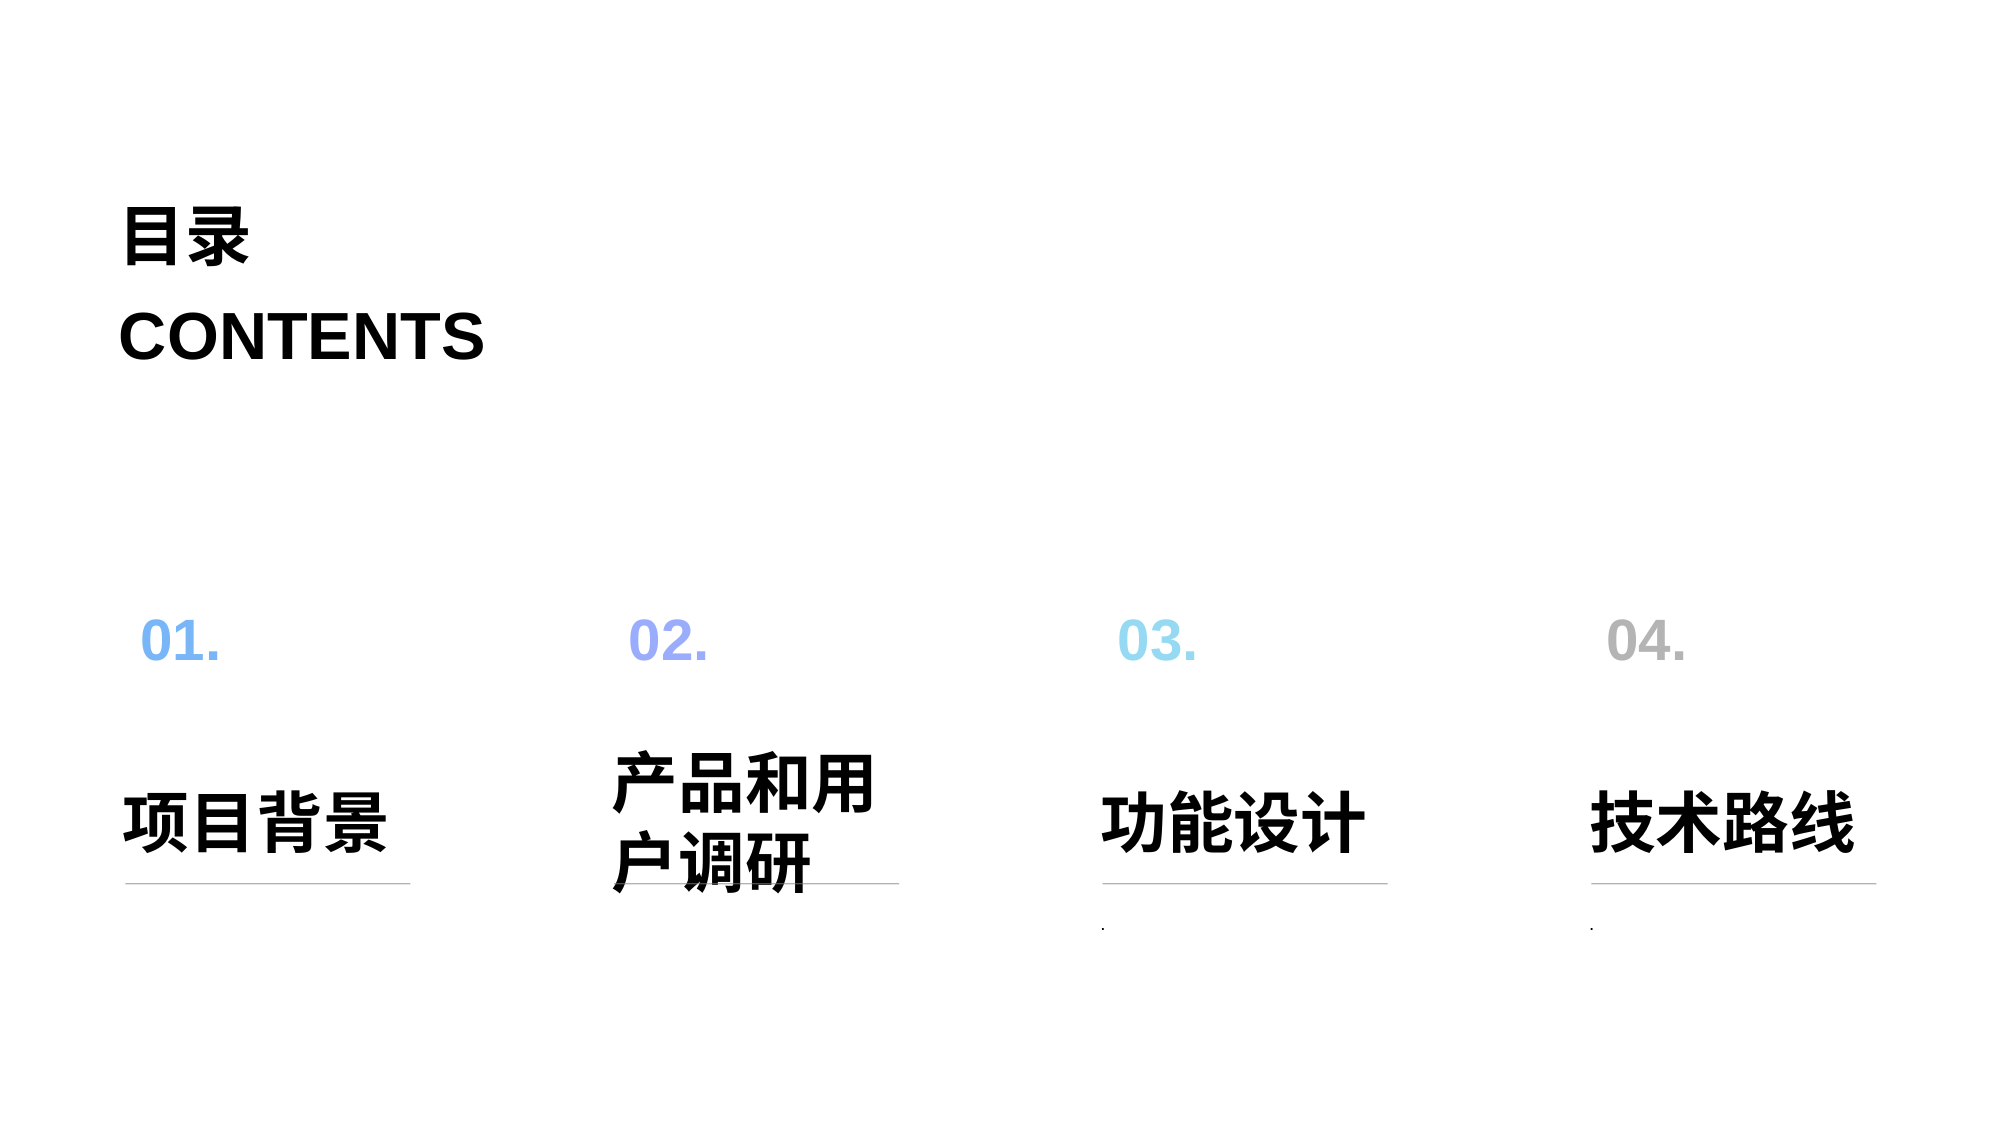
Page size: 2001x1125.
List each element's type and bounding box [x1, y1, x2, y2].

text_box [104, 185, 1926, 939]
